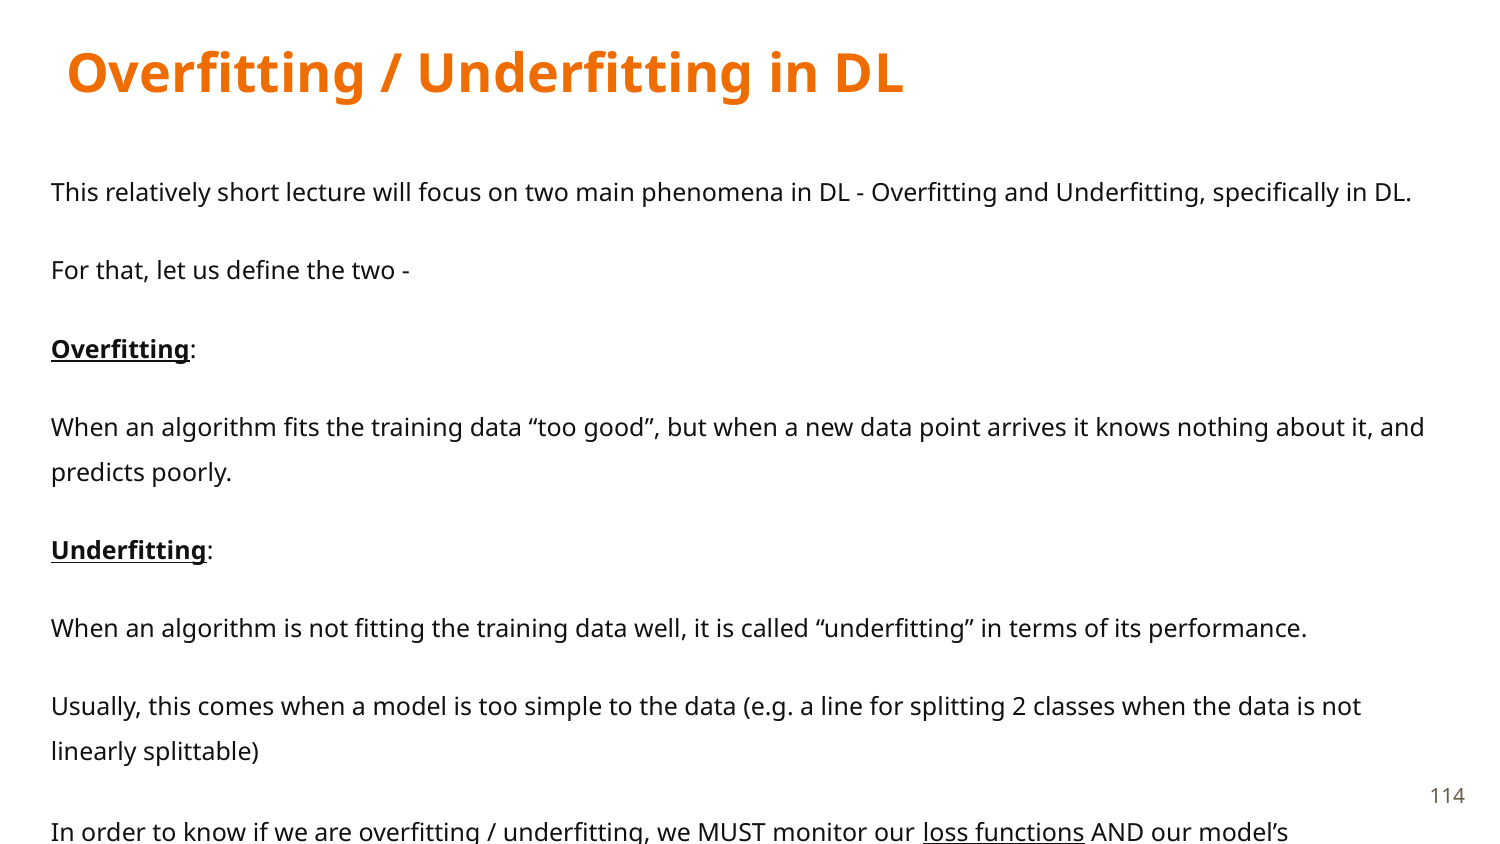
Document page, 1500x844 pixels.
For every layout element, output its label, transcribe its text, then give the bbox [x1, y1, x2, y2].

title Overfitting / Underfitting in DL [51, 23, 959, 146]
slide_number 114 [1389, 764, 1480, 830]
text_box This relatively short lecture will focus on two main phenomena in DL - Overfitting and Underfitting, specifically in DL. For that, let us define the two - Overfitting: When an algorithm fits the training data “too good”, but when a new data point arrives it knows nothing about it, and predicts poorly. Underfitting: When an algorithm is not fitting the training data well, it is called “underfitting” in terms of its performance. Usually, this comes when a model is too simple to the data (e.g. a line for splitting 2 classes when the data is not linearly splittable) In order to know if we are overfitting / underfitting, we MUST monitor our loss functions AND our model’s performance [35, 146, 1459, 836]
